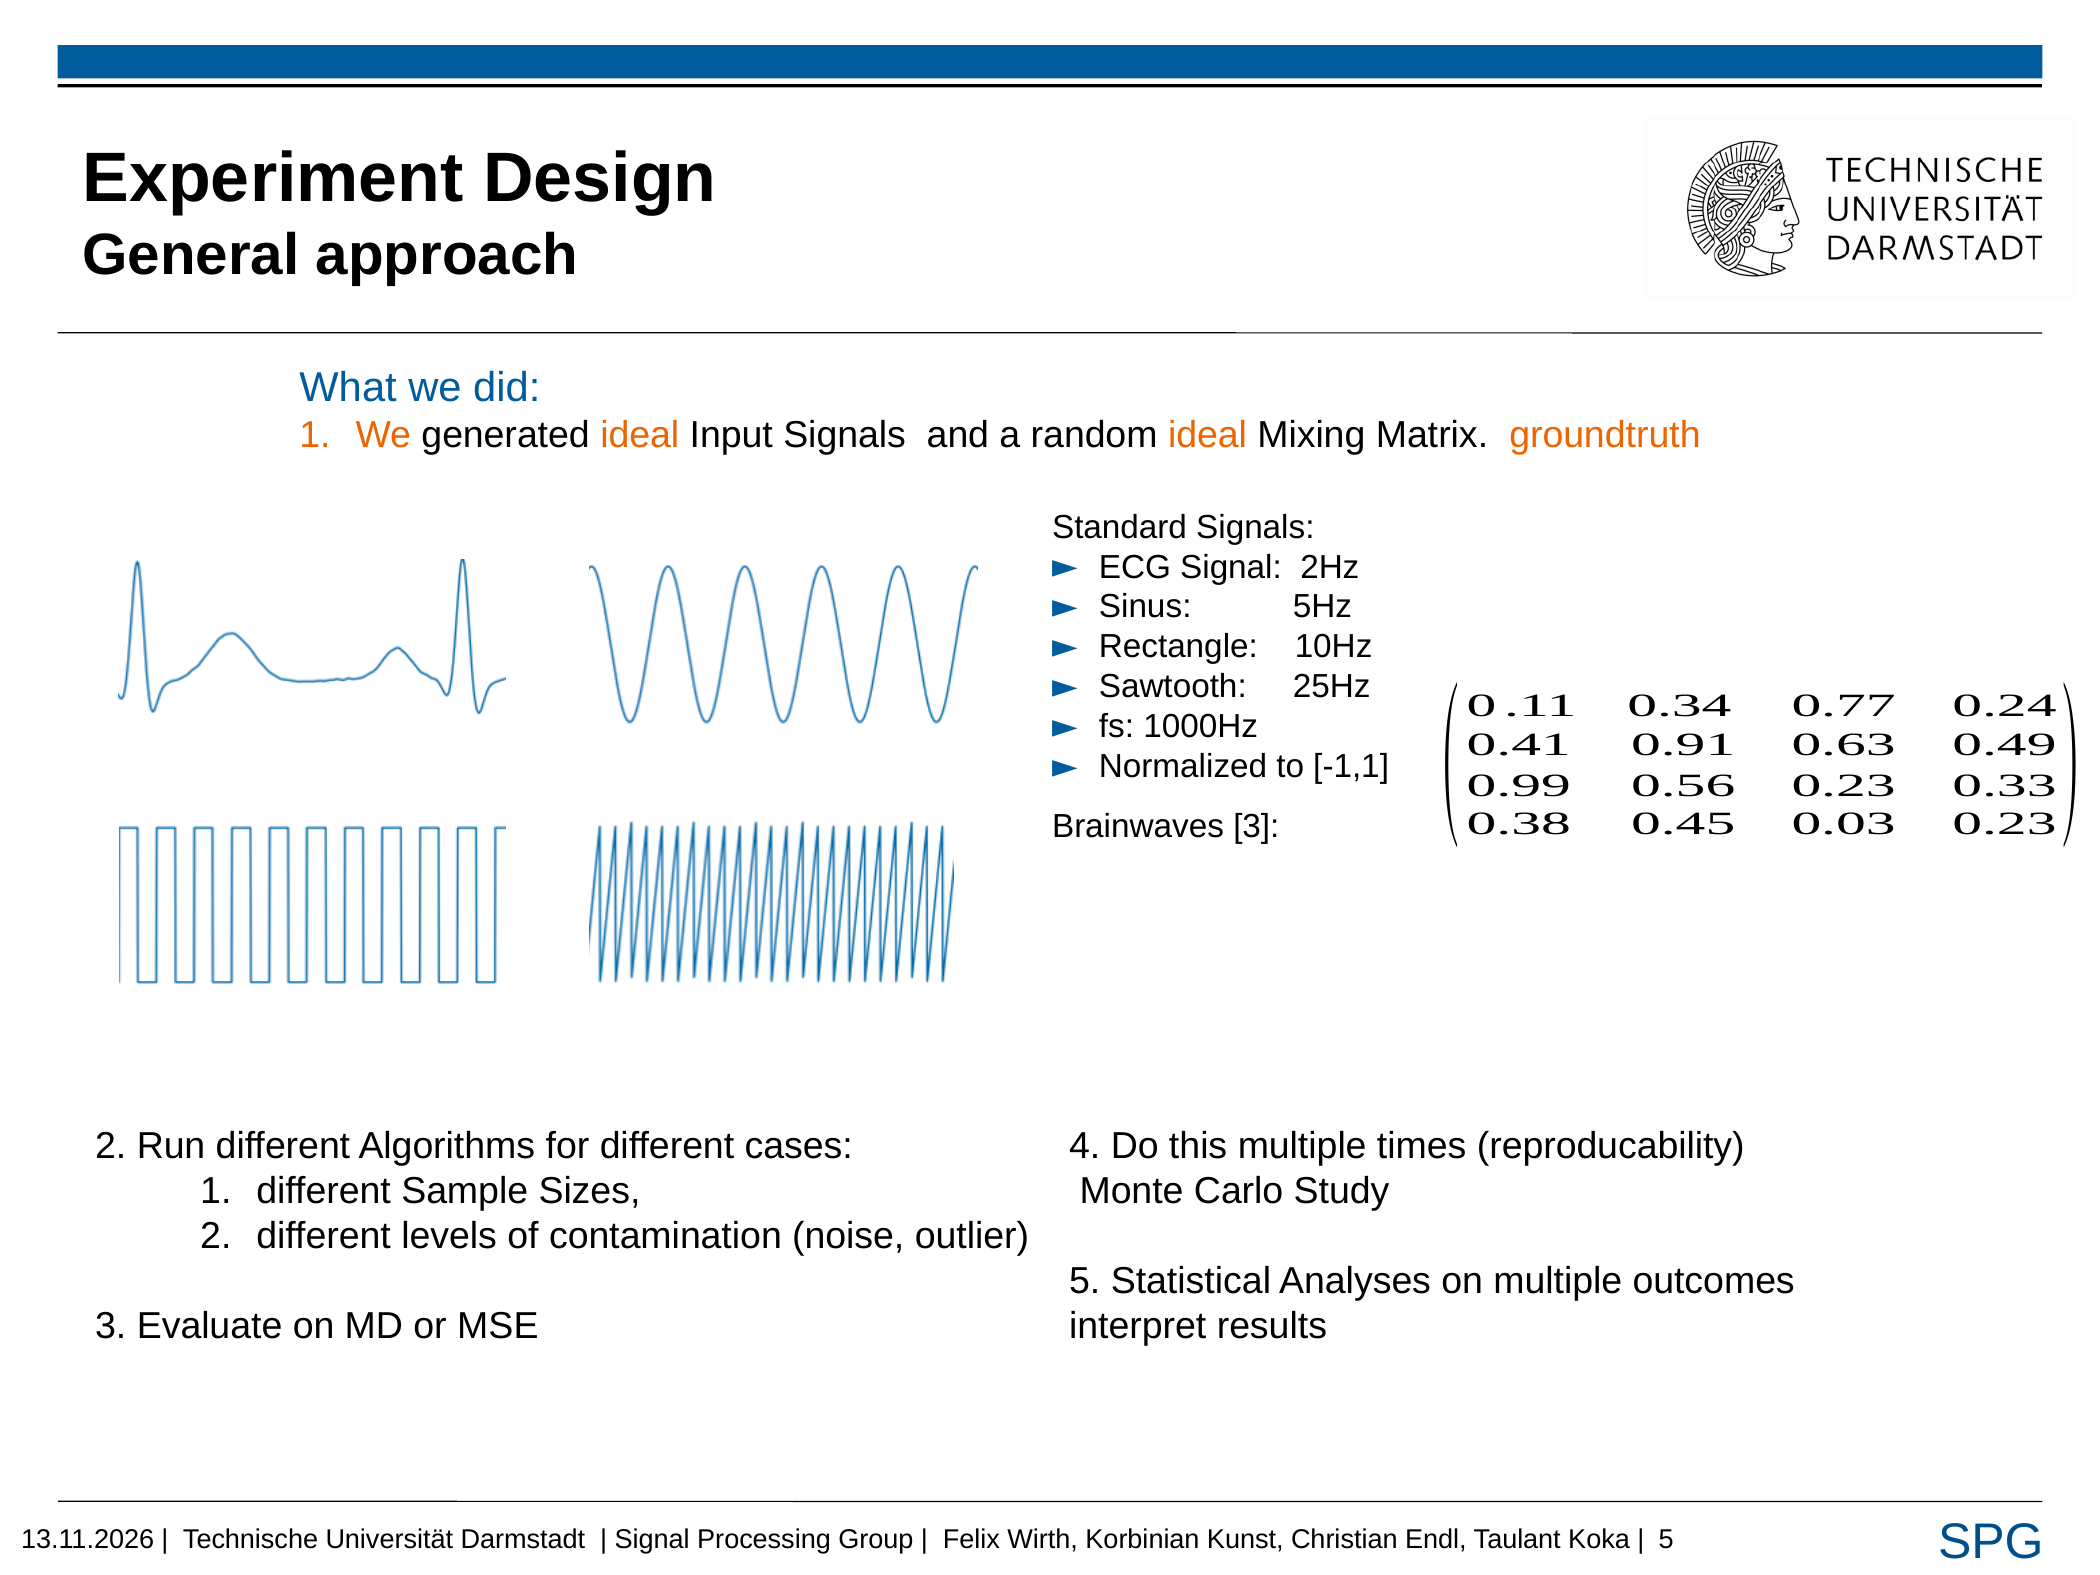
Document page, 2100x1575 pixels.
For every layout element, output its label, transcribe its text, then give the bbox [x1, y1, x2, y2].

picture [118, 558, 507, 725]
picture [589, 820, 954, 987]
picture [589, 564, 978, 729]
picture [119, 824, 506, 988]
text_box Standard Signals: ECG Signal: 2Hz Sinus: 5Hz Rectangle: 10Hz Sawtooth: 25Hz fs: 1000Hz Normalized to [-1,1] [1037, 497, 1491, 792]
picture [1662, 117, 2077, 300]
title Experiment Design General approach [82, 112, 1662, 306]
